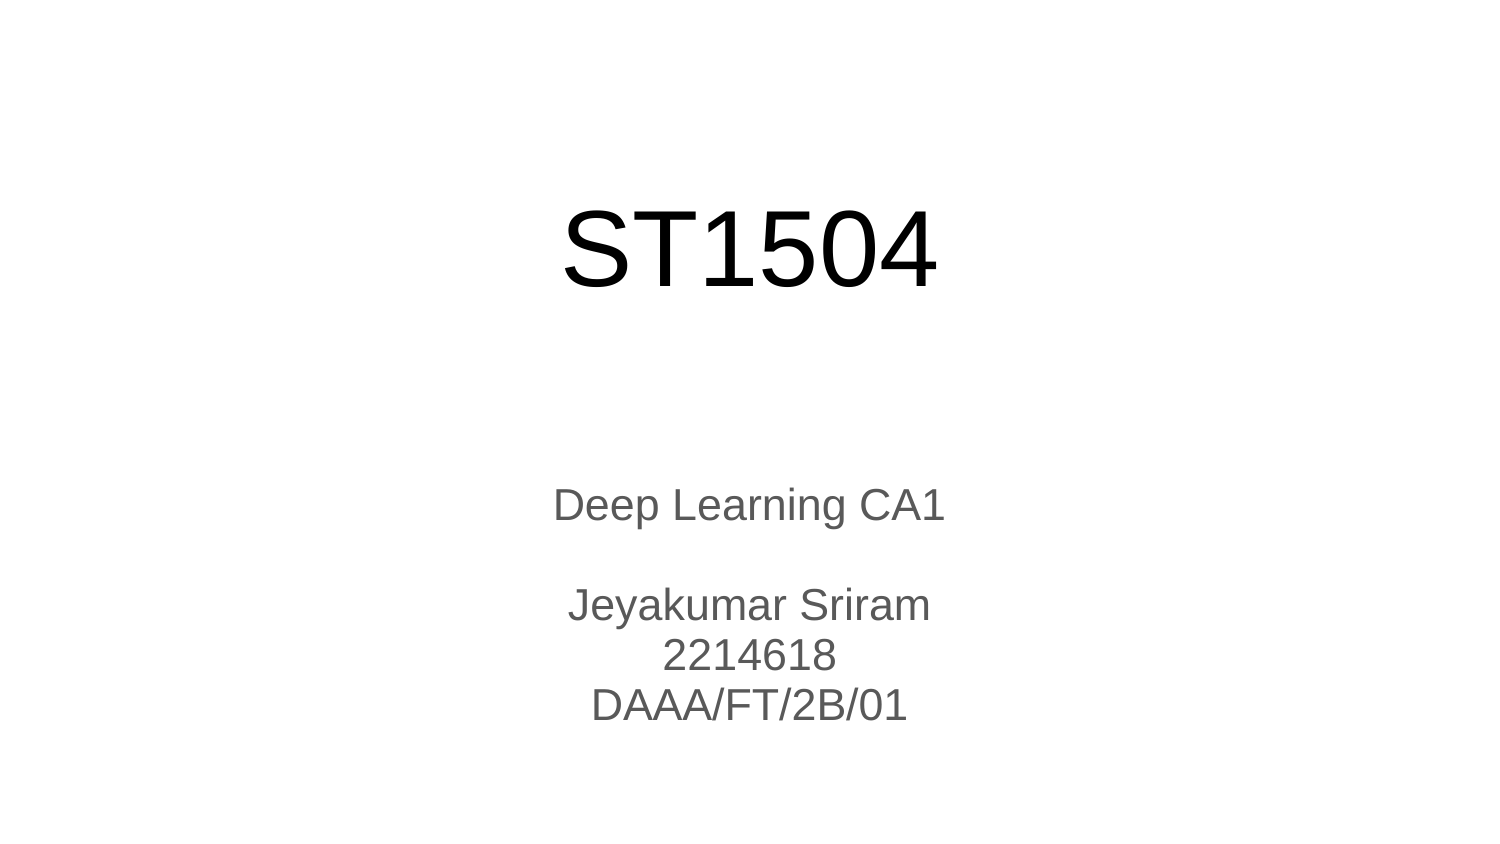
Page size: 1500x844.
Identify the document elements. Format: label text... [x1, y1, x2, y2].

subtitle Deep Learning CA1 Jeyakumar Sriram 2214618 DAAA/FT/2B/01 [51, 464, 1449, 748]
title ST1504 [51, 122, 1449, 325]
